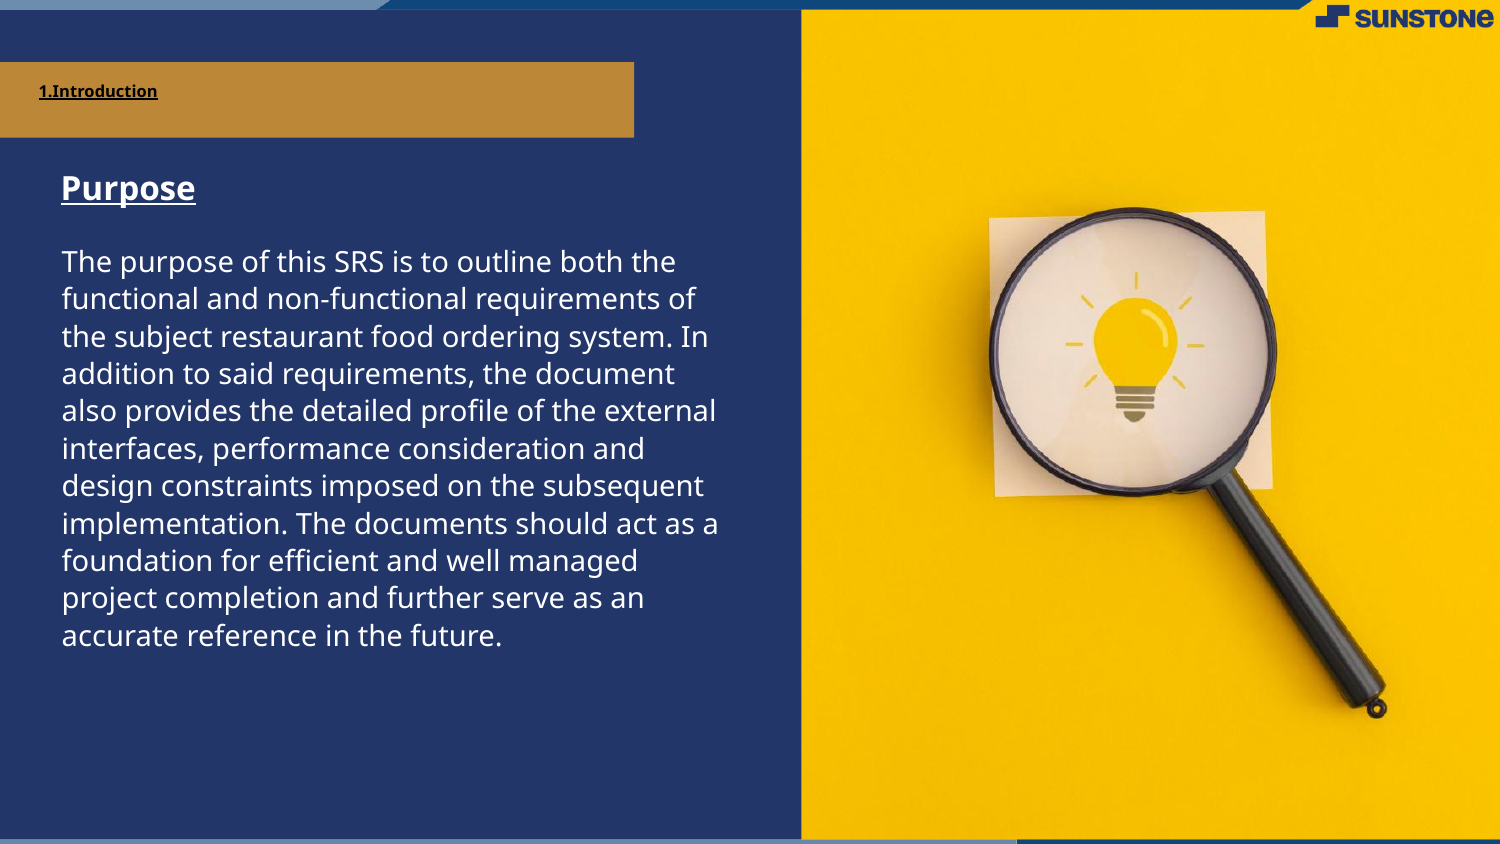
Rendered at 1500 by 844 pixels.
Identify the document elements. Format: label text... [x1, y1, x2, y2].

title 1.Introduction [23, 71, 585, 129]
list The purpose of this SRS is to outline both the functional and non-functional requirements of the subject restaurant food ordering system. In addition to said requirements, the document also provides the detailed profile of the external interfaces, performance consideration and design constraints imposed on the subsequent implementation. The documents should act as a foundation for efficient and well managed project completion and further serve as an accurate reference in the future. [23, 233, 737, 732]
list Purpose [23, 156, 737, 216]
picture [0, 0, 1500, 844]
